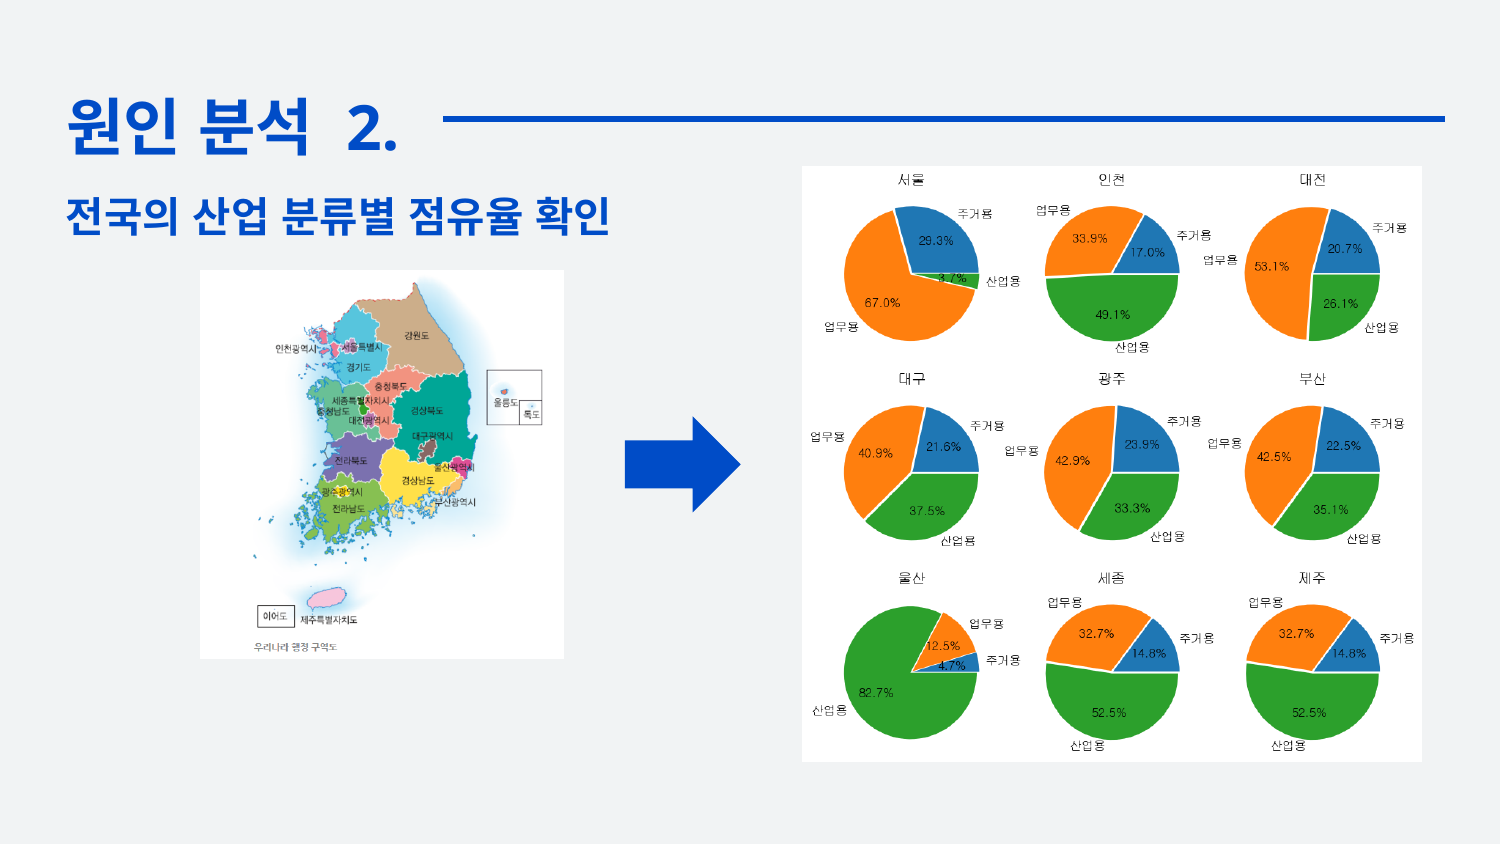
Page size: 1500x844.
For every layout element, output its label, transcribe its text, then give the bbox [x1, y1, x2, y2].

title 원인 분석 2. [51, 72, 1449, 167]
picture [200, 269, 564, 659]
text_box 전국의 산업 분류별 점유율 확인 [51, 182, 714, 248]
picture [802, 166, 1422, 763]
text_box [622, 414, 743, 515]
